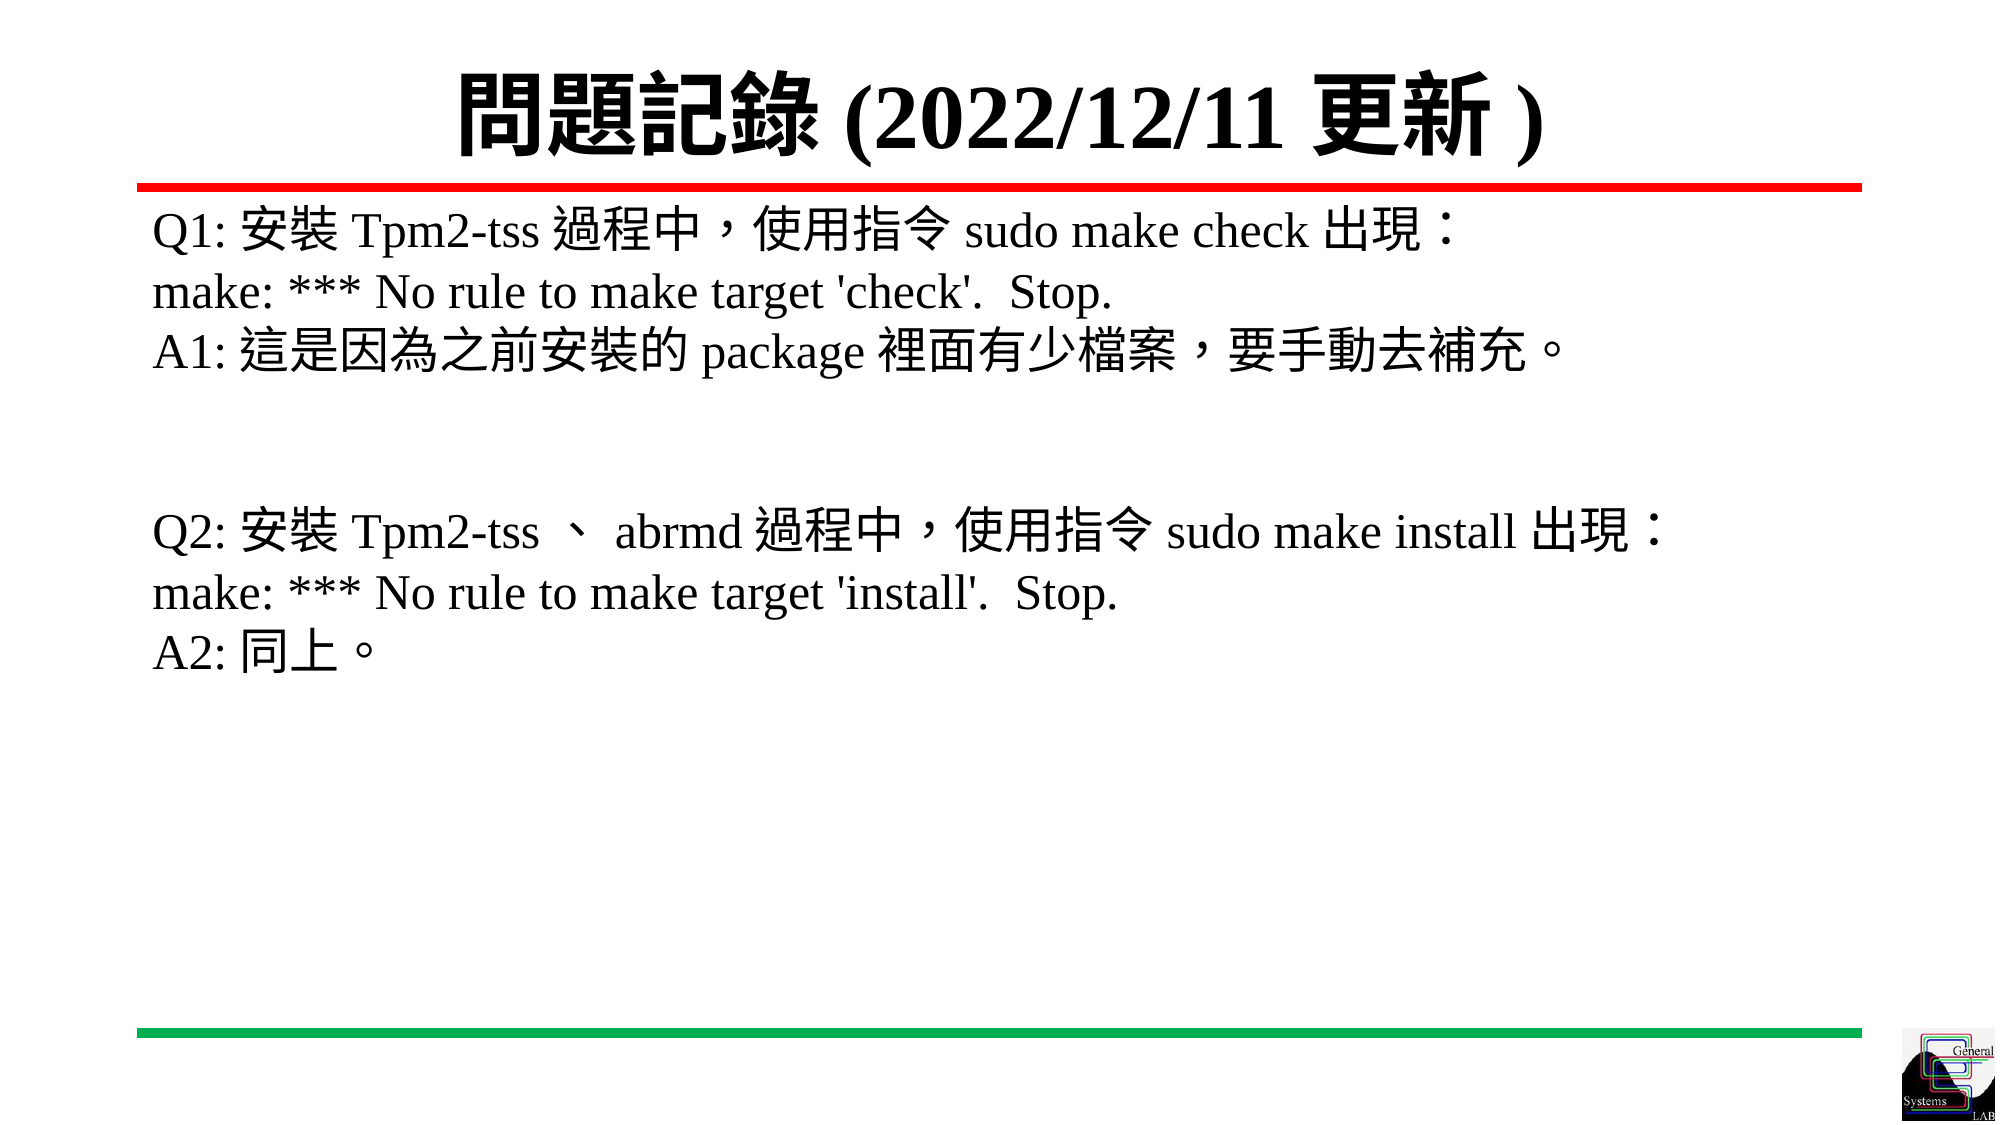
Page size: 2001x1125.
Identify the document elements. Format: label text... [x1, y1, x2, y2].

list Q1:安裝Tpm2-tss過程中，使用指令sudo make check出現： make: *** No rule to make target 'check'. Stop. A1:這是因為之前安裝的package裡面有少檔案，要手動去補充。 Q2:安裝Tpm2-tss、abrmd過程中，使用指令sudo make install出現： make: *** No rule to make target 'install'. Stop. A2:同上。 [137, 197, 1863, 1032]
picture [1902, 1028, 1995, 1121]
title 問題記錄(2022/12/11更新) [137, 59, 1863, 178]
